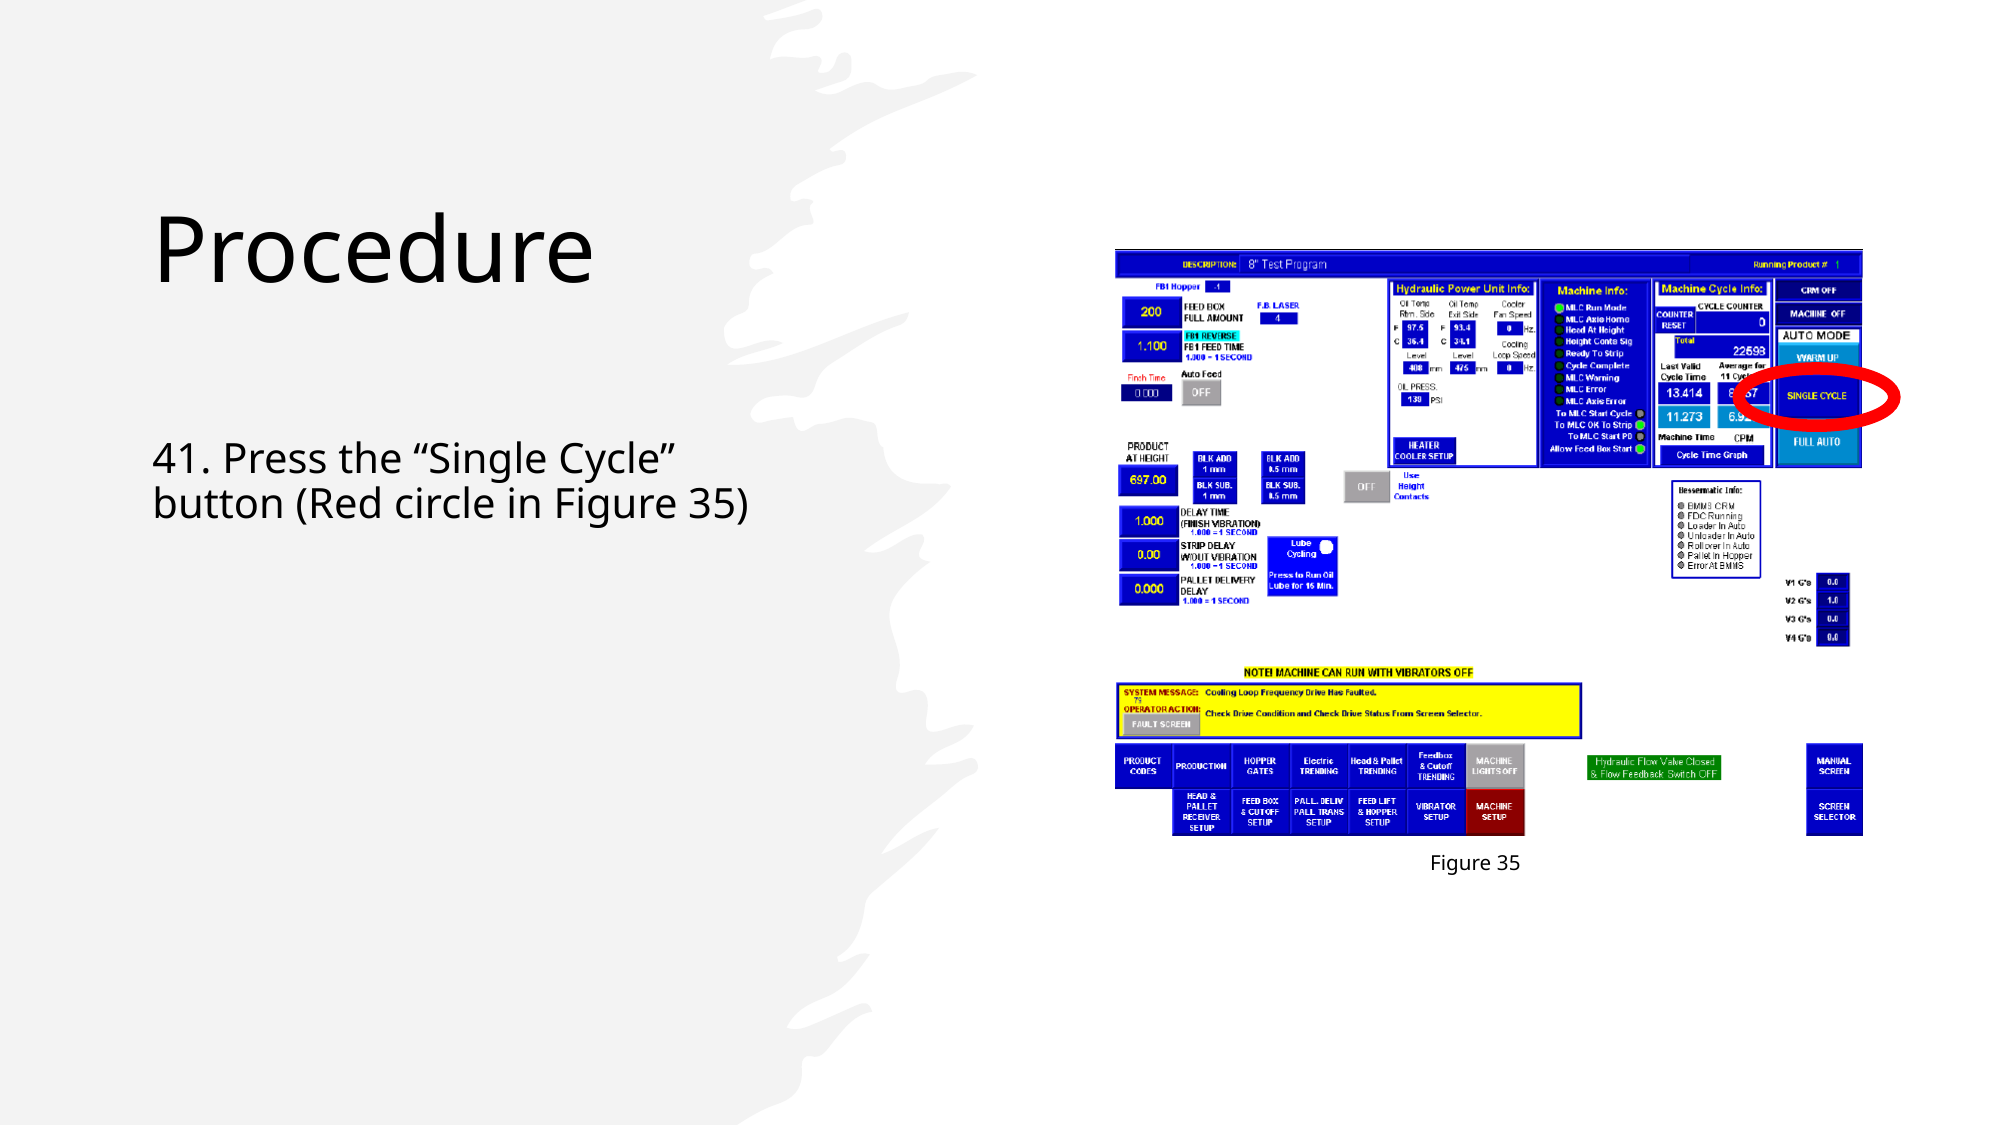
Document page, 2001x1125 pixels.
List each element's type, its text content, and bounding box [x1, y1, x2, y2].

text_box [0, 0, 979, 1125]
title Procedure [137, 105, 776, 401]
text_box [739, 0, 2000, 1125]
list 41. Press the “Single Cycle” button (Red circle in Figure 35) [137, 430, 776, 1014]
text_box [1115, 248, 1895, 877]
